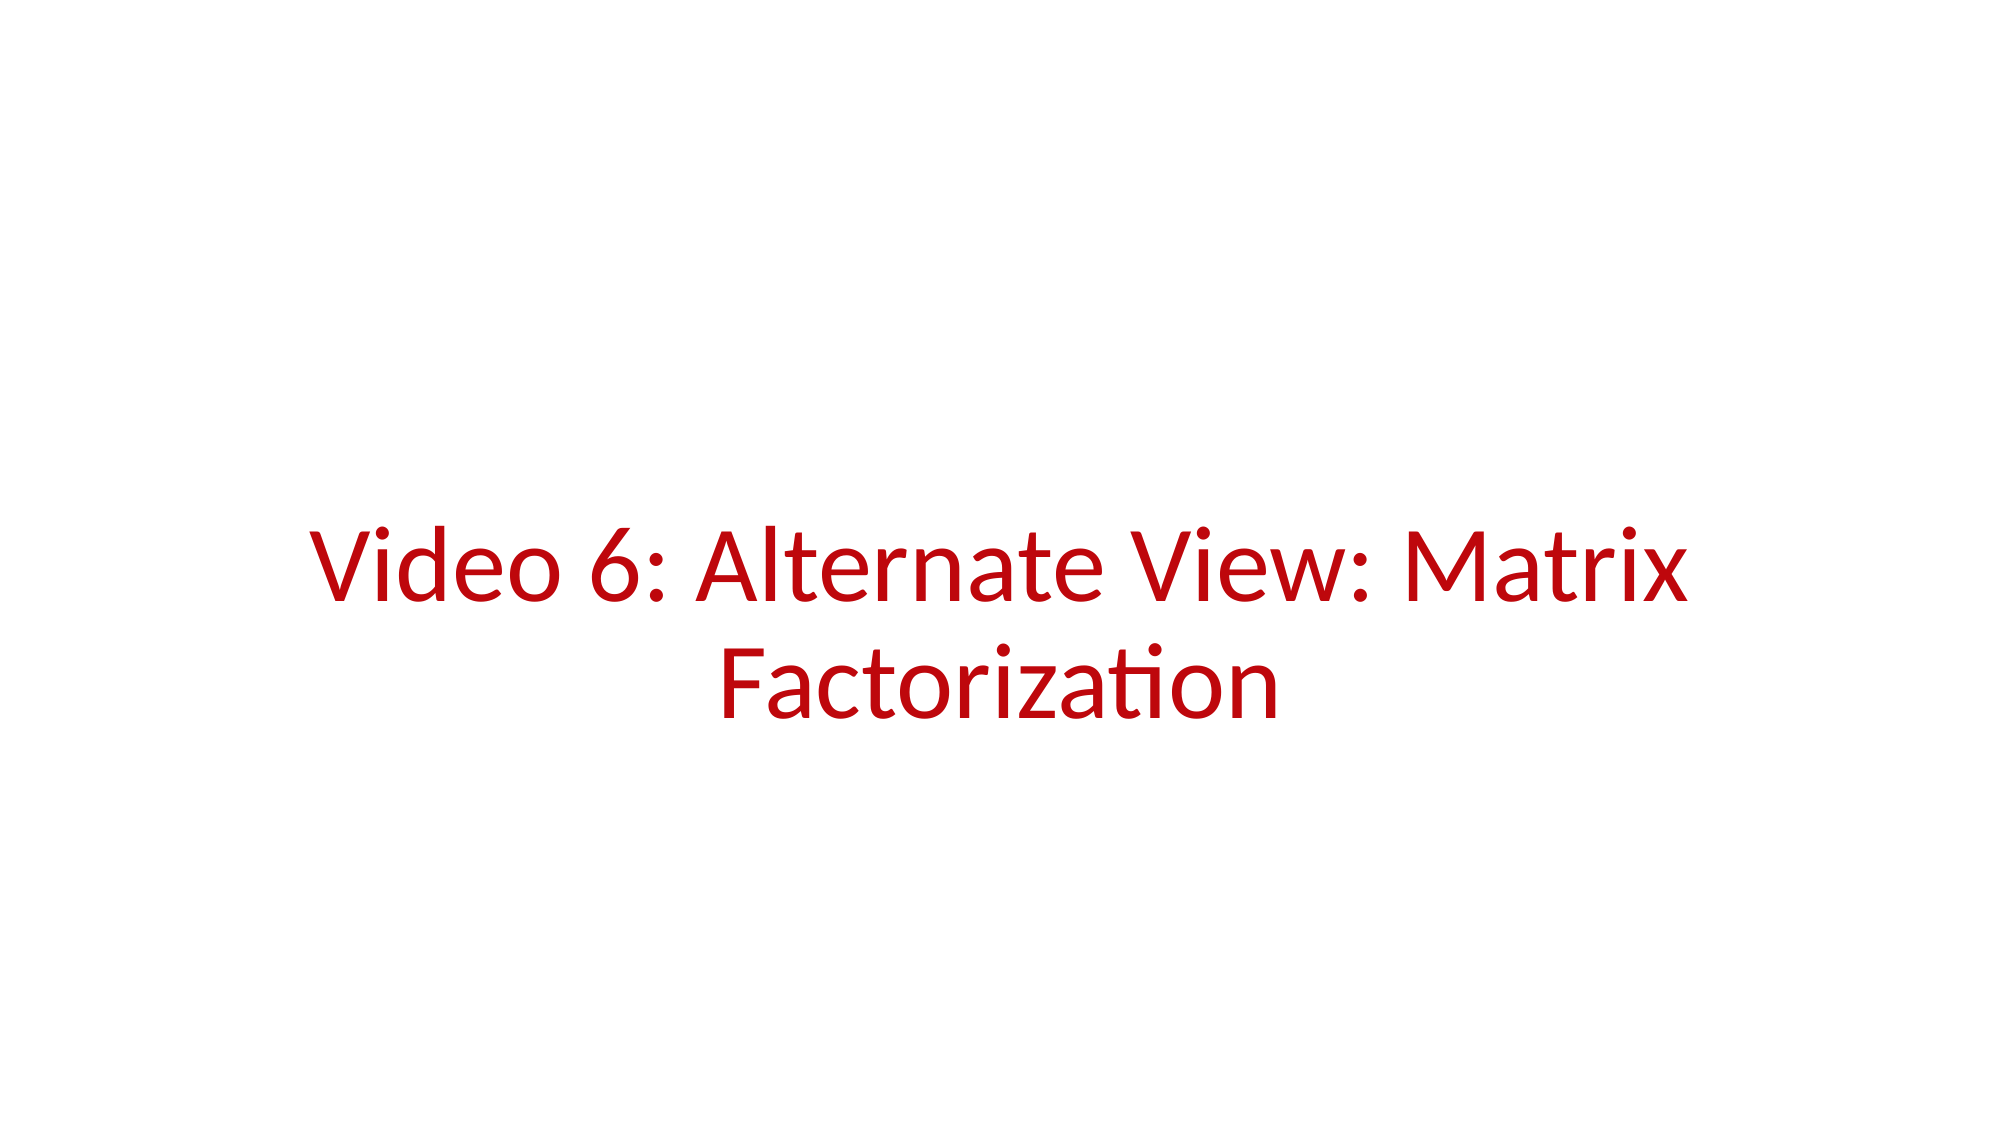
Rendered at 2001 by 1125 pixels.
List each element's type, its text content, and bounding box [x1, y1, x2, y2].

title Video 6: Alternate View: Matrix Factorization [39, 500, 1961, 625]
